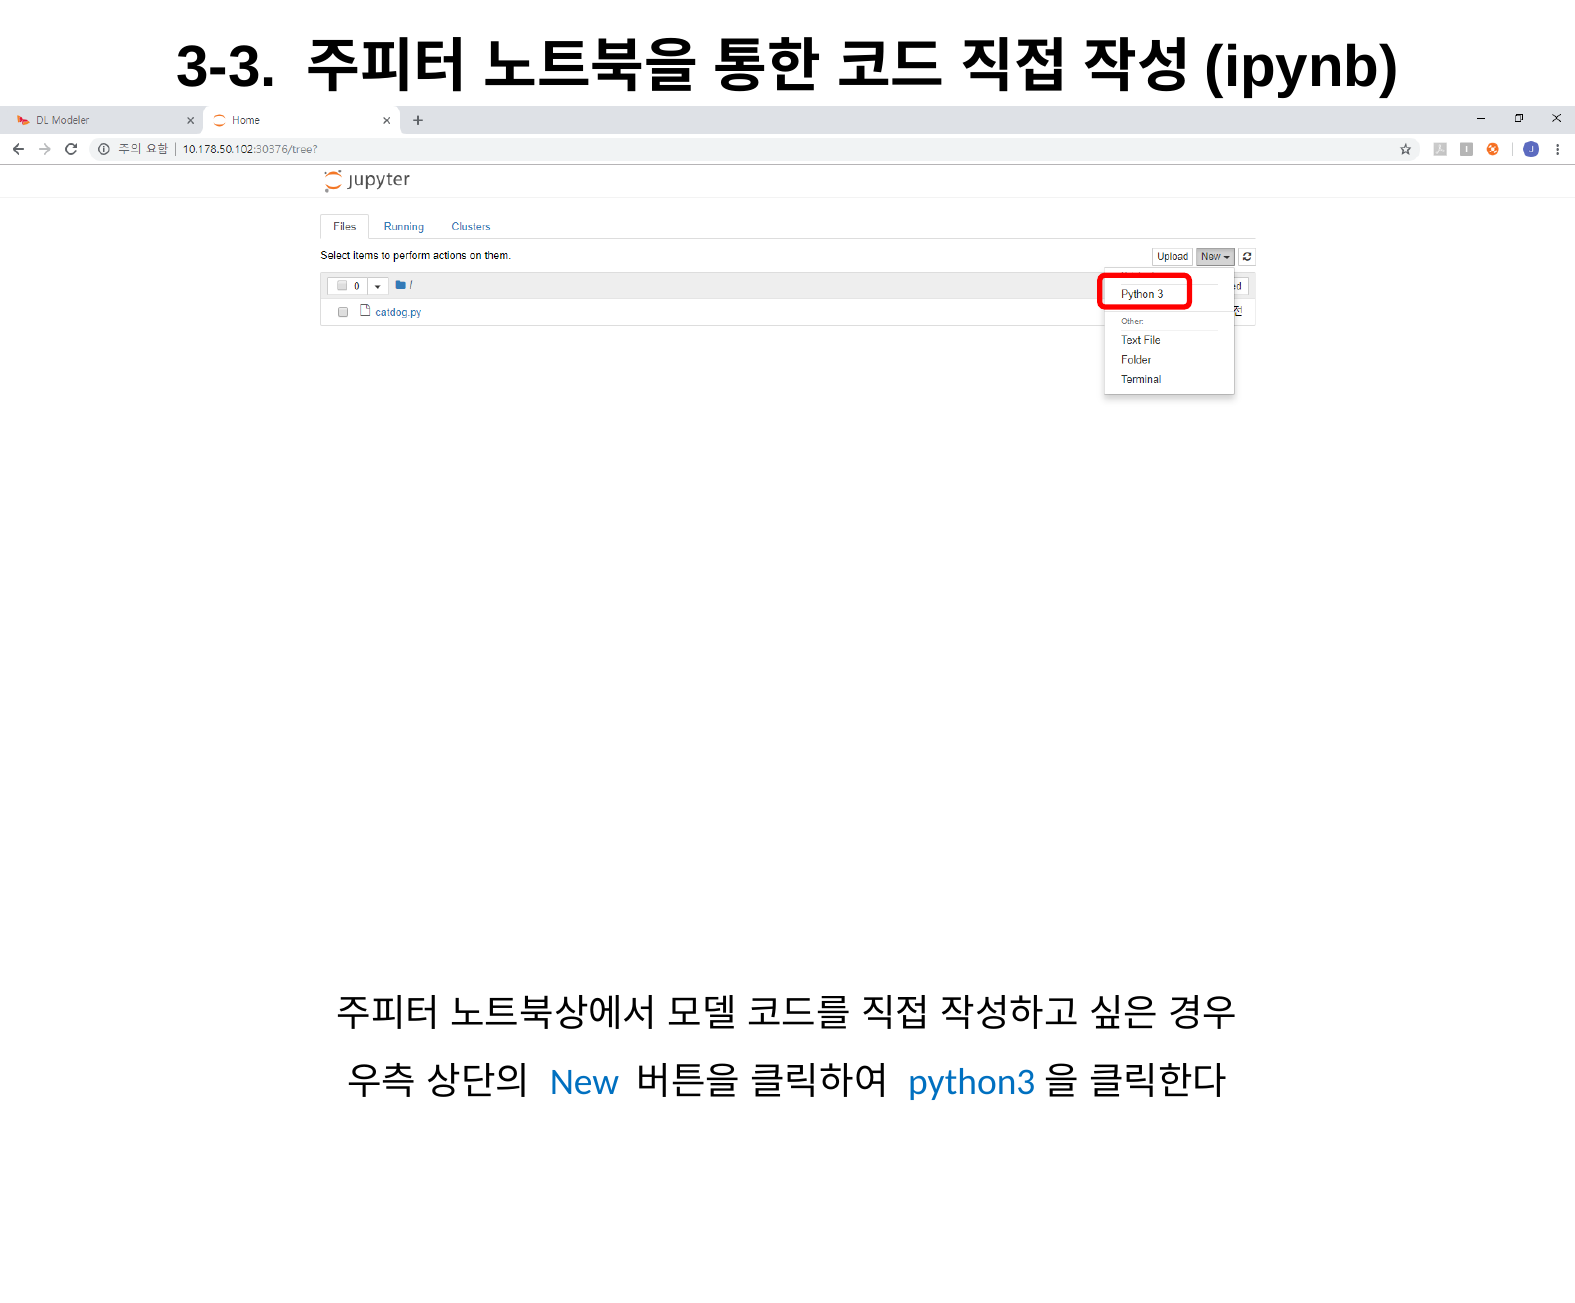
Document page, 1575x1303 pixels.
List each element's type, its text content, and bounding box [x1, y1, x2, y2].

text_box 주피터 노트북상에서 모델 코드를 직접 작성하고 싶은 경우 우측 상단의 New 버튼을 클릭하여 python3을 클릭한다 [0, 960, 1575, 1109]
text_box 3-3. 주피터 노트북을 통한 코드 직접 작성(ipynb) [0, 20, 1575, 106]
picture [0, 106, 1575, 960]
